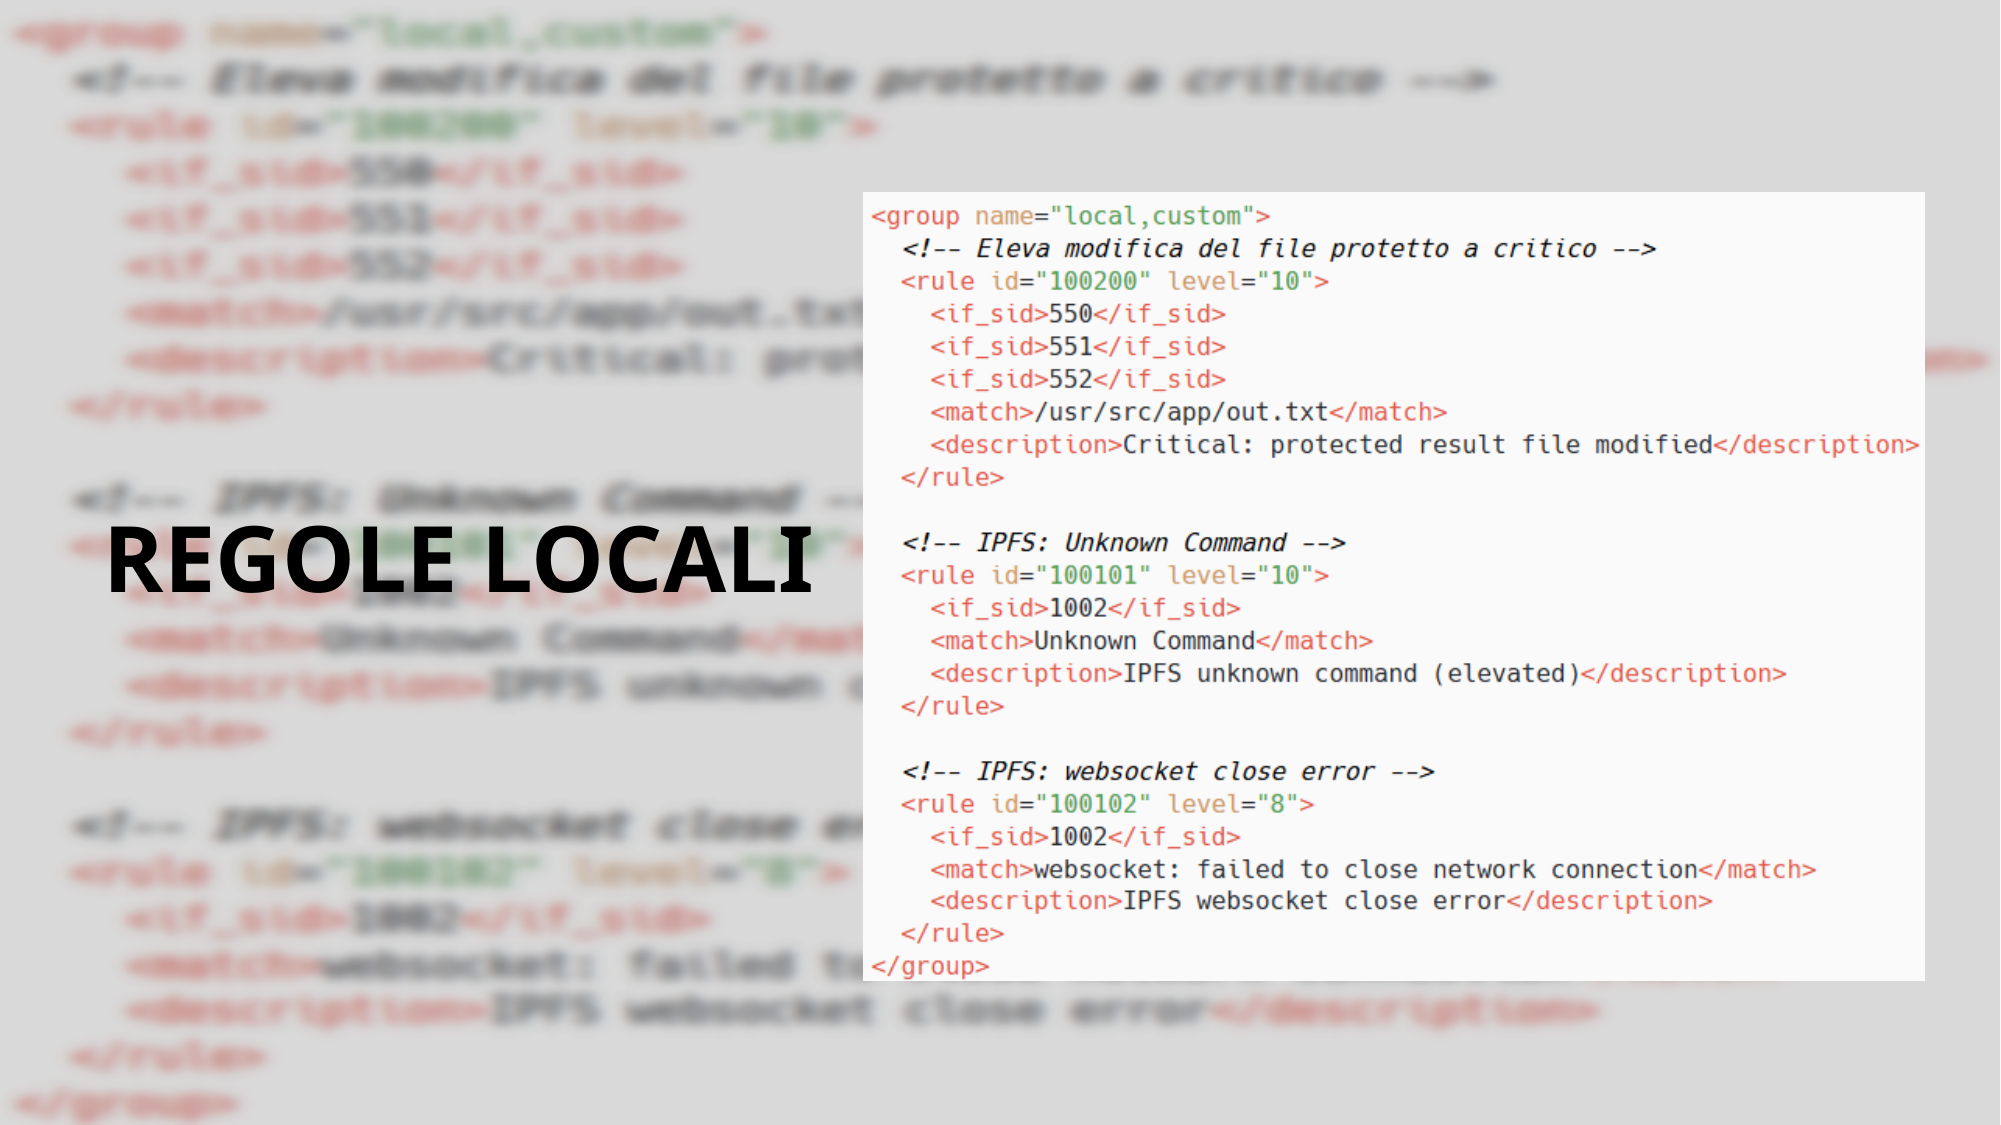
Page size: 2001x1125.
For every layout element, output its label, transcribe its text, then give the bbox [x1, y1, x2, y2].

picture [0, 0, 2001, 1125]
title REGOLE LOCALI [88, 453, 863, 672]
